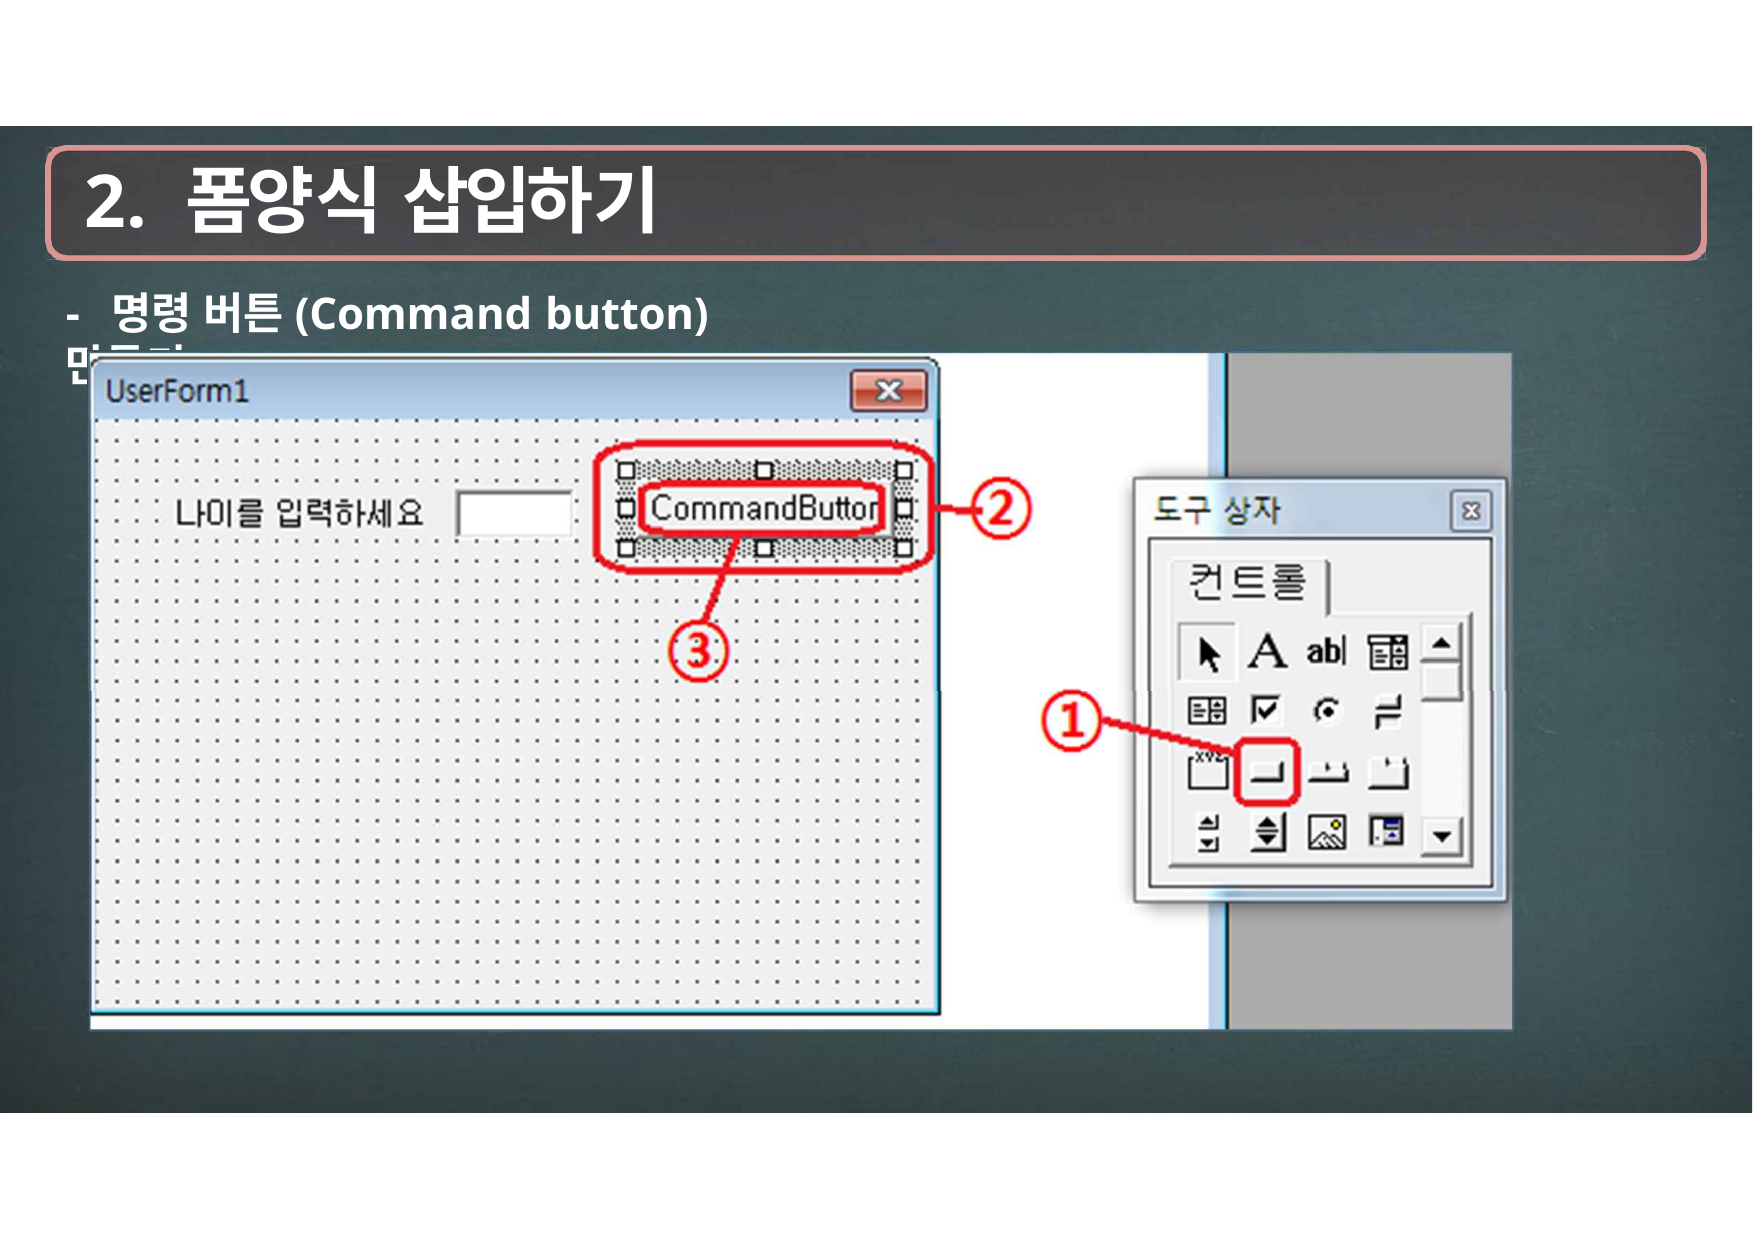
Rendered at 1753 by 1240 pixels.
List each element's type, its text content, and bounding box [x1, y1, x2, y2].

picture [0, 126, 1753, 1113]
title 2. 폼양식 삽입하기 [82, 152, 669, 283]
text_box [86, 349, 1514, 1032]
text_box - 명령 버튼(Command button) 만들기 [63, 283, 852, 391]
